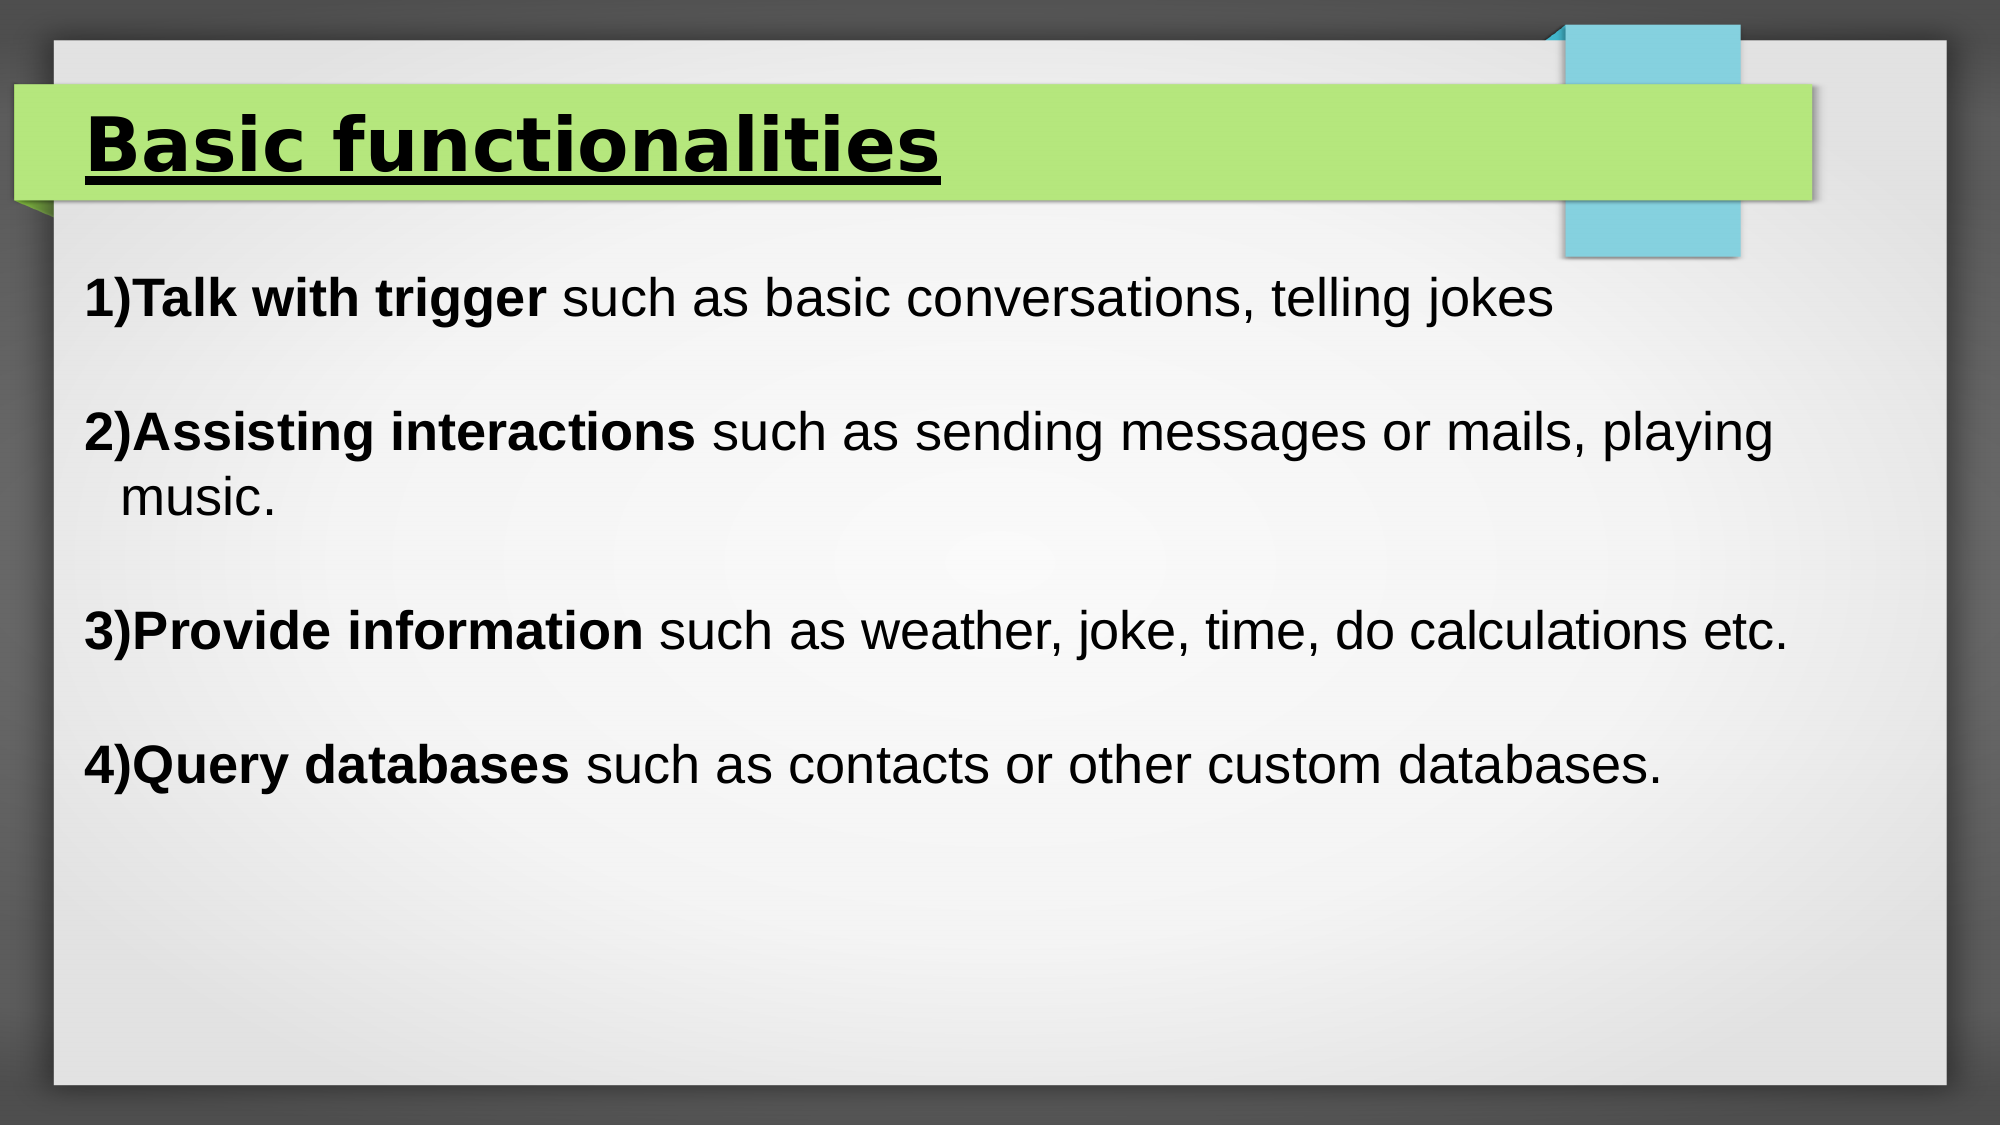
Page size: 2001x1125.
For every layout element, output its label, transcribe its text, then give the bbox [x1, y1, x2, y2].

picture [0, 0, 2000, 1125]
text_box Talk with trigger such as basic conversations, telling jokes Assisting interactions such as sending messages or mails, playing music. Provide information such as weather, joke, time, do calculations etc. Query databases such as contacts or other custom databases. [82, 259, 1843, 928]
text_box [83, 657, 1618, 772]
text_box Basic functionalities [82, 94, 944, 259]
